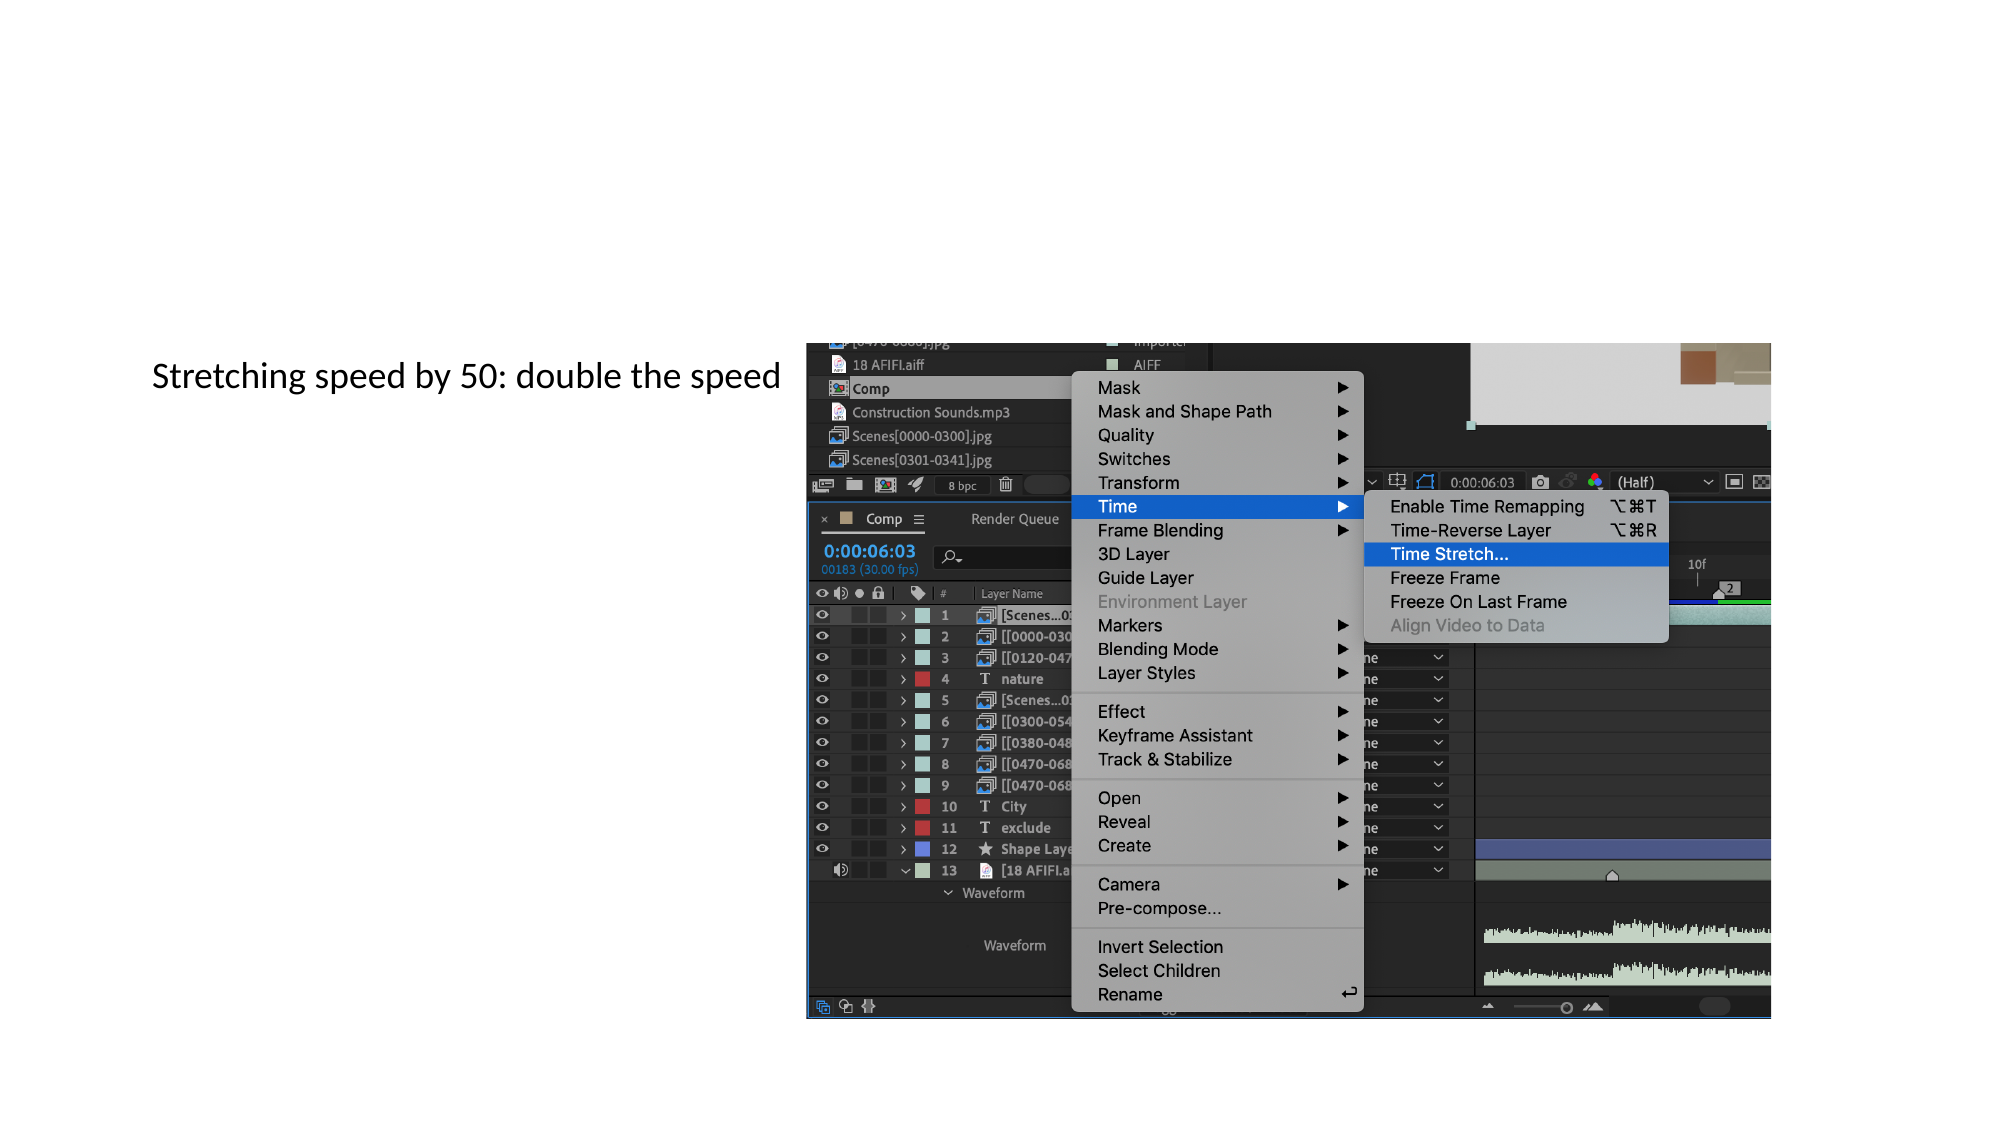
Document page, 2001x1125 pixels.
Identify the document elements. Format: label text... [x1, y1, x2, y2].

text_box Stretching speed by 50: double the speed [137, 343, 806, 404]
picture [806, 343, 1772, 1019]
